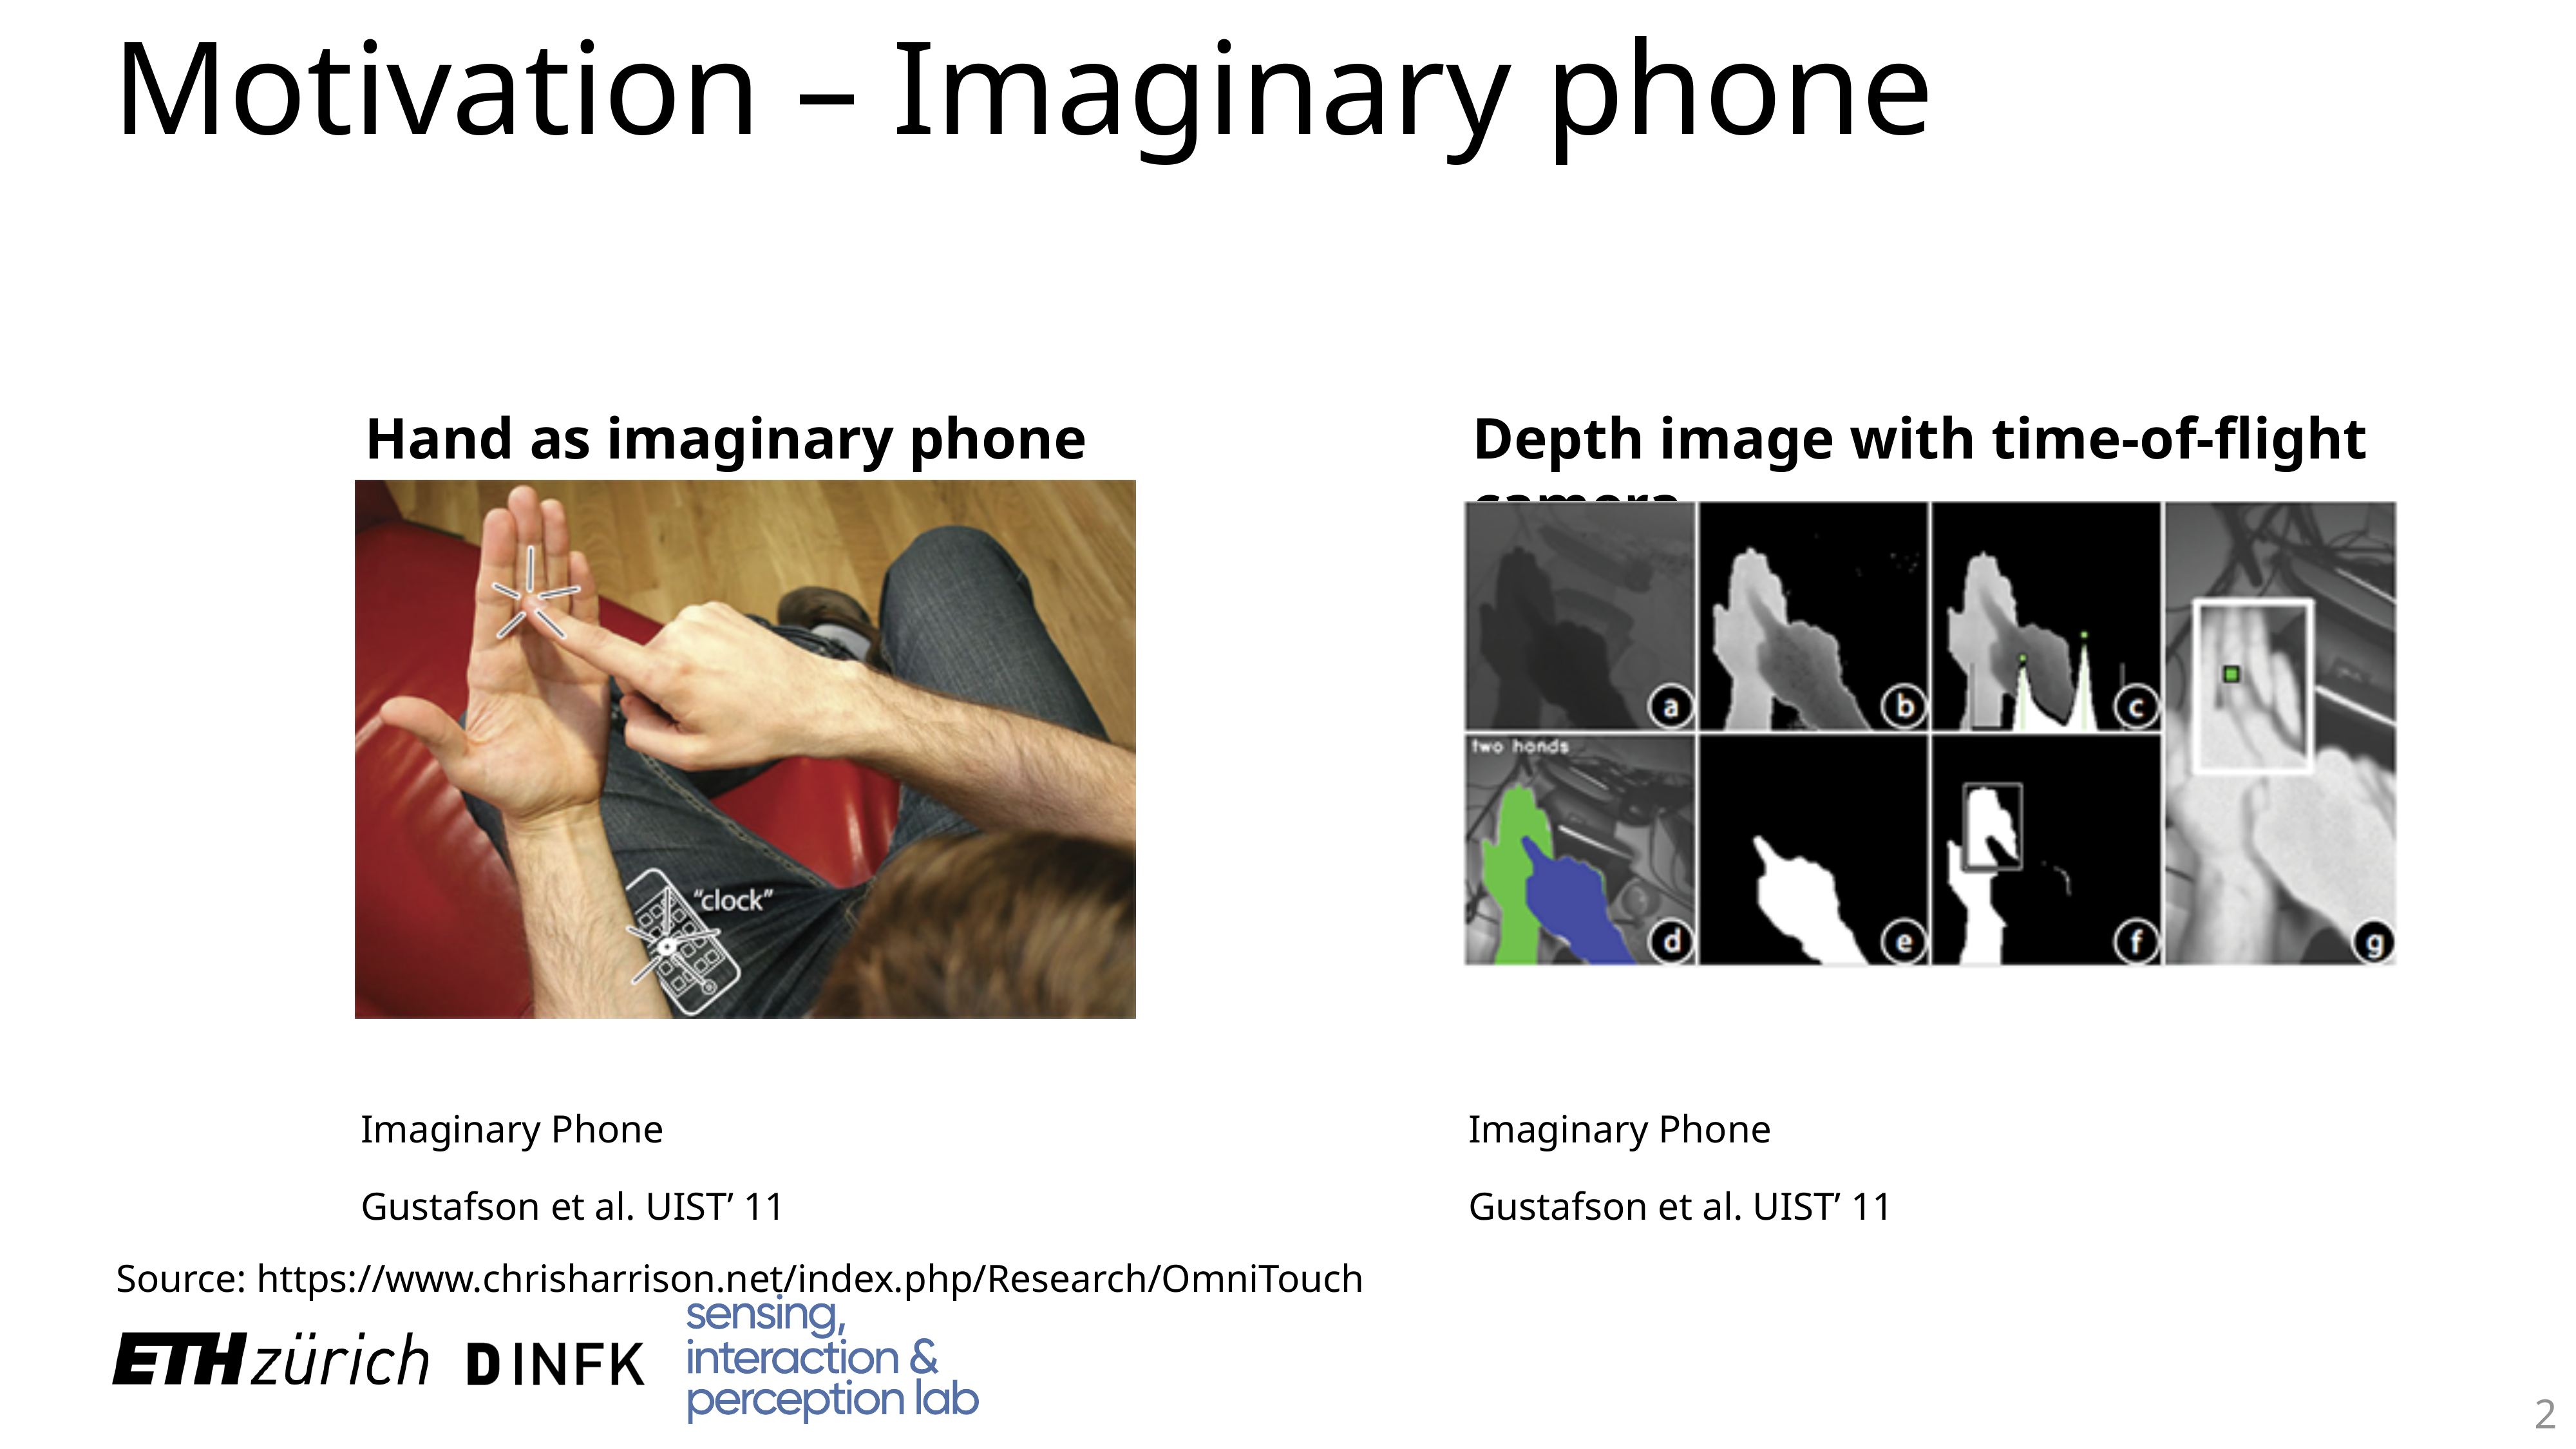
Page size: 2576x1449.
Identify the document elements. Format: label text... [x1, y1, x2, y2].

text_box Imaginary Phone Gustafson et al. UIST’ 11 [1463, 1099, 2143, 1233]
picture [355, 480, 1137, 1019]
slide_number 2 [2527, 1383, 2563, 1449]
text_box Imaginary Phone Gustafson et al. UIST’ 11 [355, 1099, 1035, 1233]
title Motivation – Imaginary phone [106, 0, 2468, 189]
picture [112, 1305, 687, 1427]
text_box Hand as imaginary phone [355, 398, 1209, 475]
text_box Source: https://www.chrisharrison.net/index.php/Research/OmniTouch [106, 1249, 2024, 1305]
picture [1463, 501, 2403, 972]
text_box Depth image with time-of-flight camera [1463, 398, 2506, 543]
